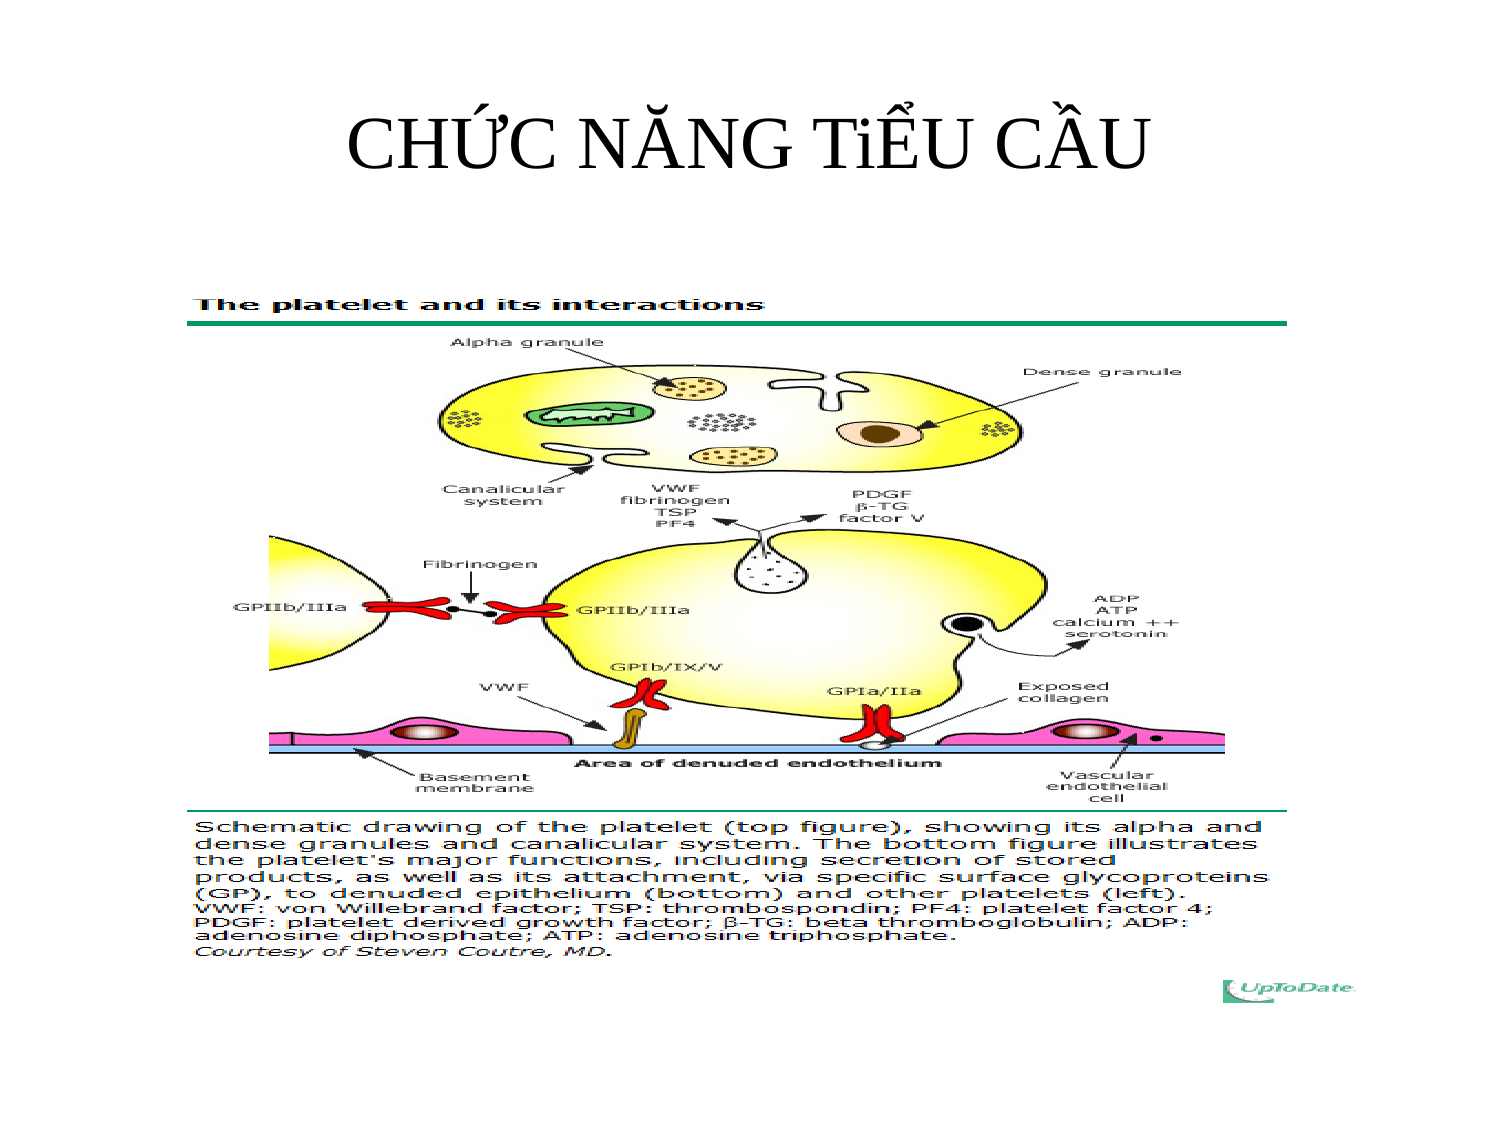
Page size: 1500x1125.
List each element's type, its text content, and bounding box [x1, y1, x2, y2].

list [112, 262, 1363, 1006]
title CHỨC NĂNG TiỂU CẦU [75, 45, 1425, 233]
